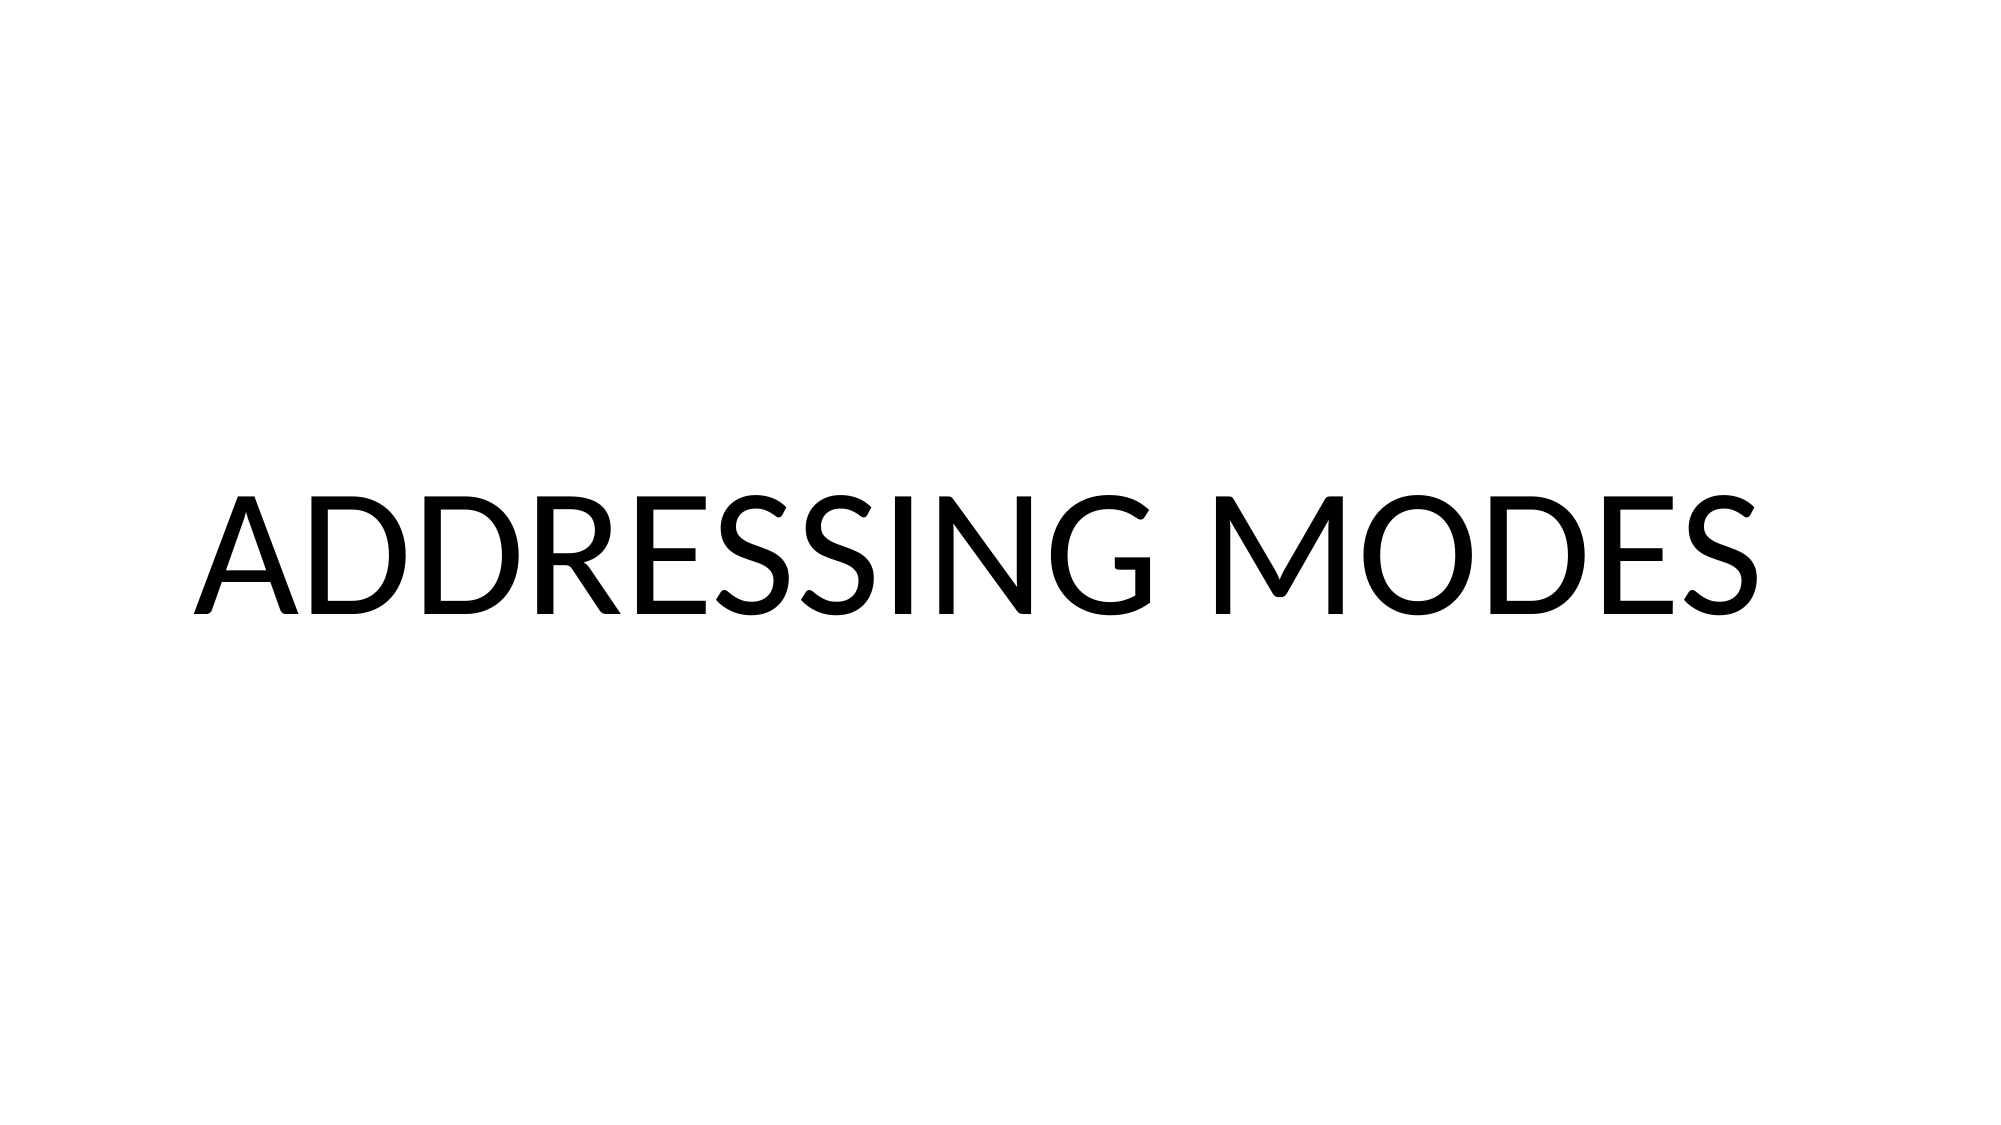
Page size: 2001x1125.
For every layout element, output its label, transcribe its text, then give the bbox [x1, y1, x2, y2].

text_box ADDRESSING MODES [38, 423, 1962, 659]
